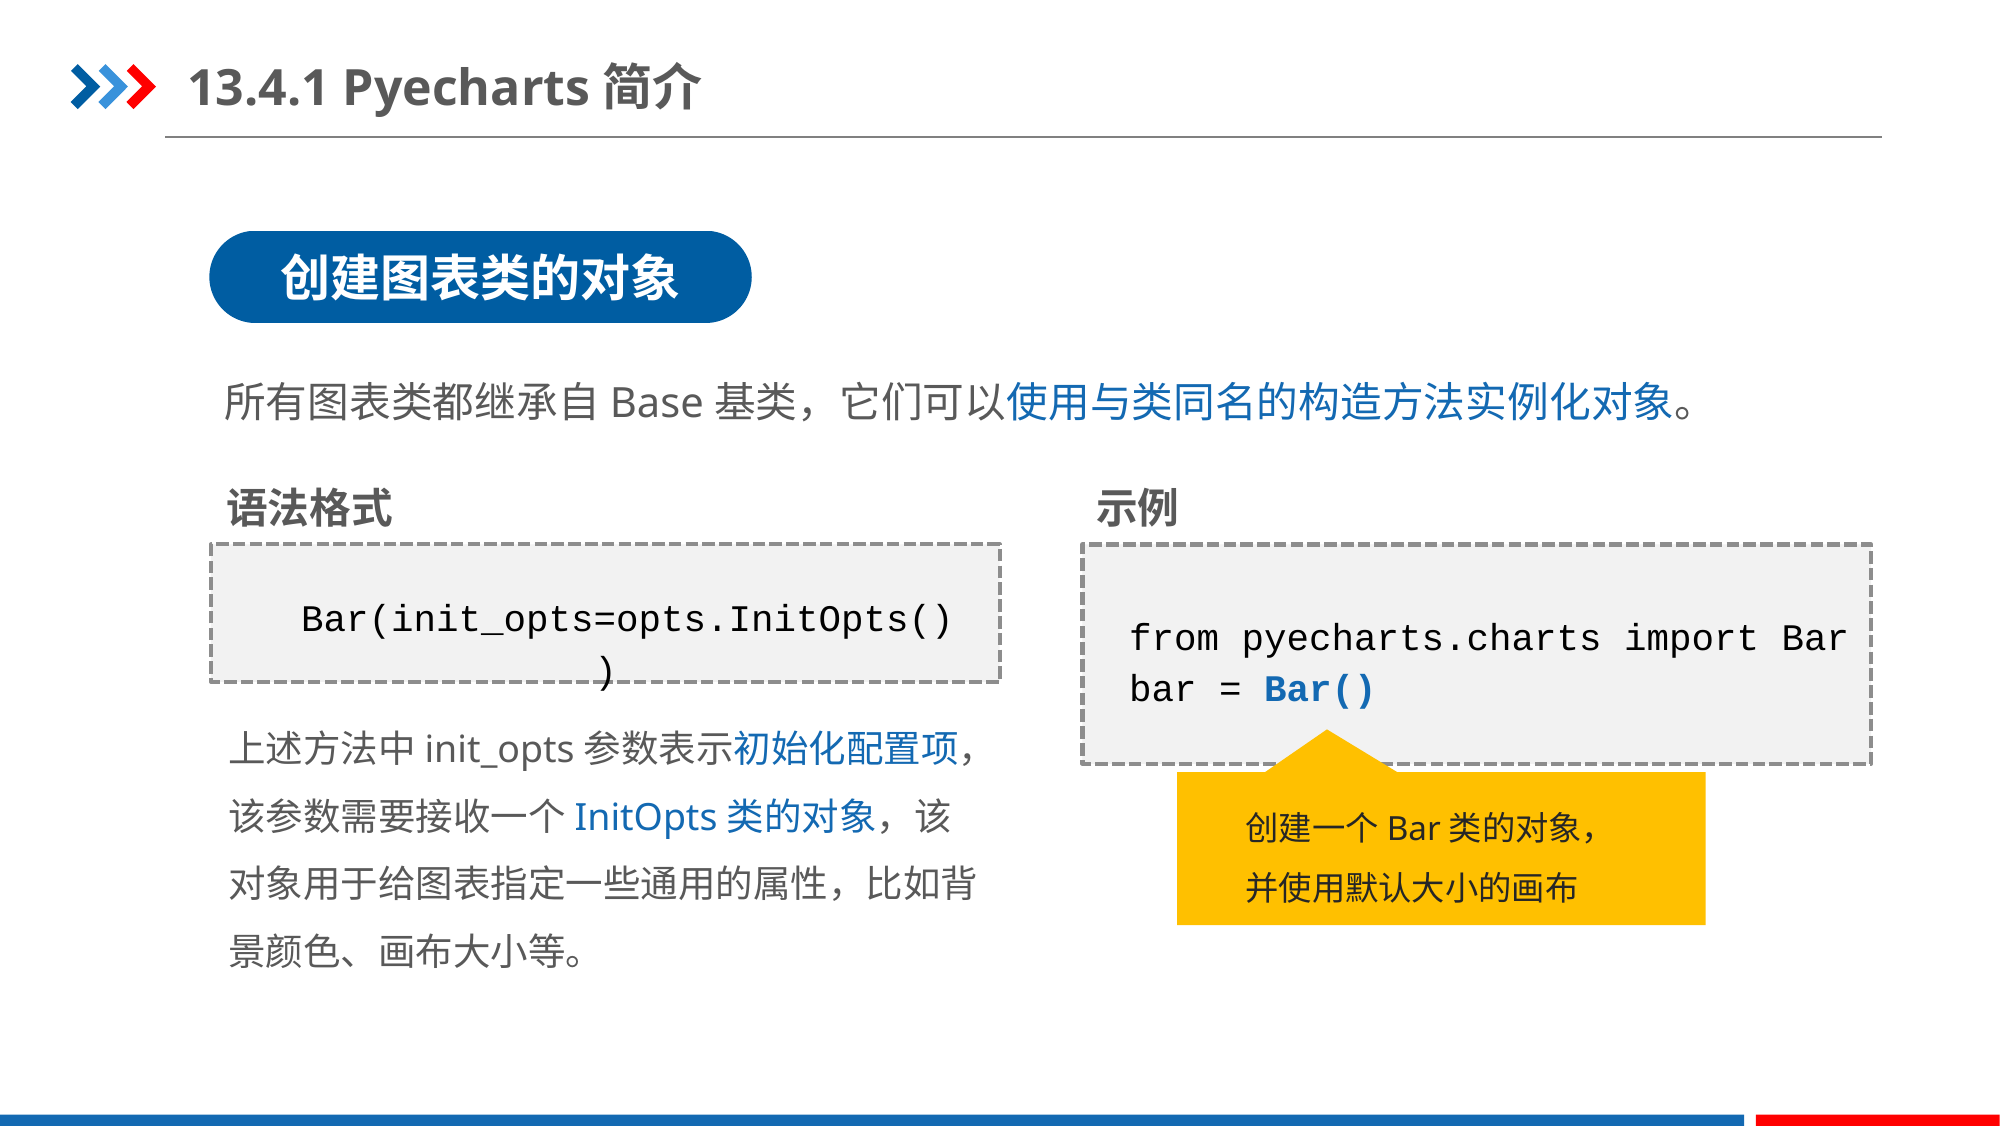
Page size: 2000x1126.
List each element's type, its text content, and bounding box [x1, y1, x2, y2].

text_box [1174, 727, 1708, 928]
text_box 语法格式 [211, 449, 1002, 540]
text_box 上述方法中init_opts参数表示初始化配置项，该参数需要接收一个InitOpts类的对象，该对象用于给图表指定一些通用的属性，比如背景颜色、画布大小等。 [213, 695, 1000, 981]
text_box 创建一个Bar类的对象，并使用默认大小的画布 [1231, 779, 1652, 914]
text_box [209, 542, 1002, 684]
text_box from pyecharts.charts import Bar bar = Bar() [1070, 598, 1872, 717]
text_box 所有图表类都继承自Base基类，它们可以使用与类同名的构造方法实例化对象。 [209, 343, 1851, 434]
text_box [1080, 542, 1873, 598]
text_box Bar(init_opts=opts.InitOpts()) [239, 580, 972, 695]
text_box [1080, 717, 1873, 766]
text_box 创建图表类的对象 [207, 228, 754, 326]
text_box 示例 [1081, 449, 1872, 540]
text_box 13.4.1 Pyecharts简介 [187, 43, 870, 127]
